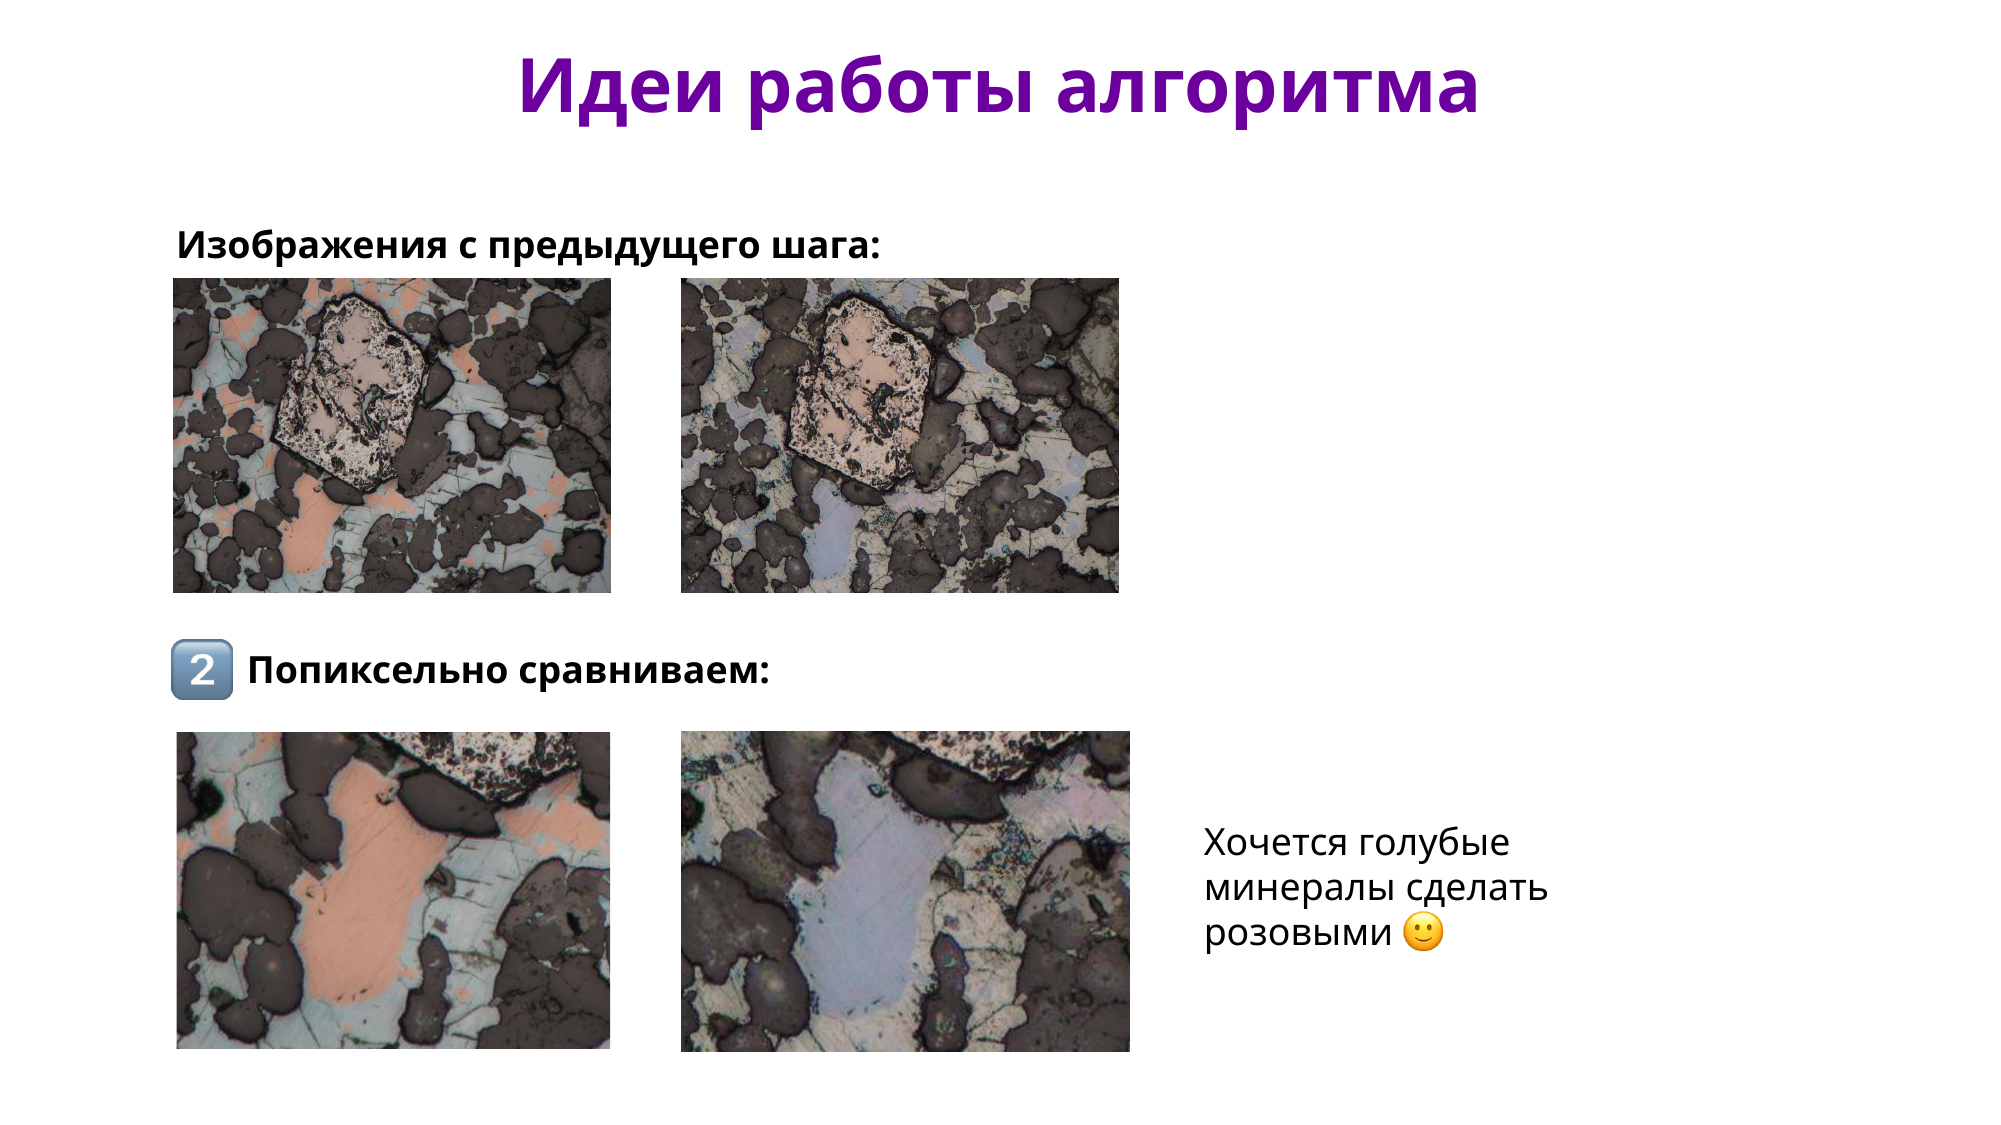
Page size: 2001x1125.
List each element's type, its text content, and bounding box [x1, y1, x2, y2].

picture [1401, 909, 1445, 953]
picture [680, 278, 1119, 593]
picture [680, 731, 1131, 1053]
text_box Изображения с предыдущего шага: [161, 213, 1024, 273]
title Идеи работы алгоритма [24, 0, 1976, 181]
picture [176, 732, 611, 1061]
picture [171, 638, 233, 700]
picture [172, 278, 611, 593]
text_box Попиксельно сравниваем: [236, 639, 1297, 699]
text_box Хочется голубые минералы сделать розовыми [1188, 810, 1658, 961]
